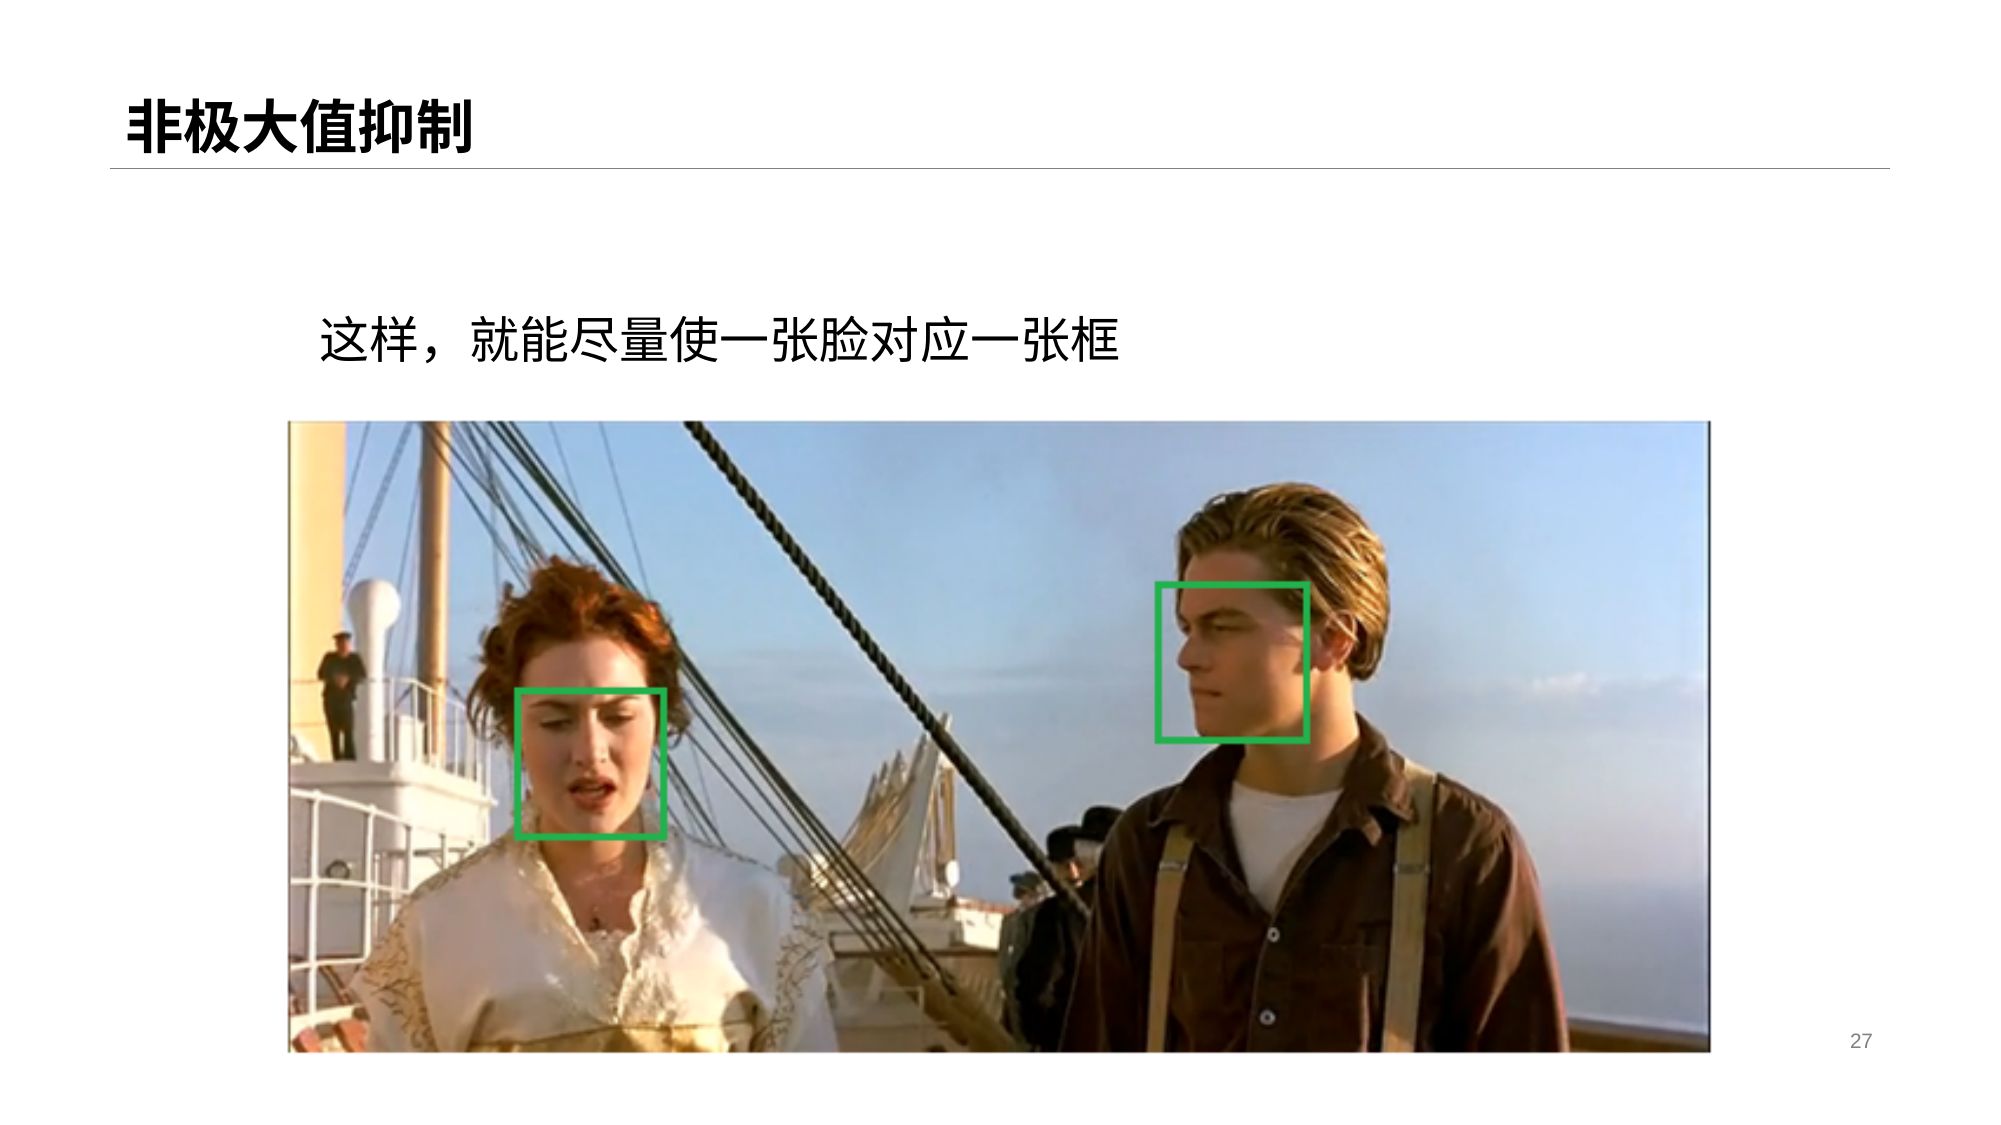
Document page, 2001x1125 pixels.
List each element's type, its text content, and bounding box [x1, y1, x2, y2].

picture [284, 417, 1716, 1058]
title 非极大值抑制 [109, 0, 1890, 169]
slide_number 27 [1716, 1023, 1888, 1058]
text_box 这样，就能尽量使一张脸对应一张框 [304, 301, 1695, 377]
